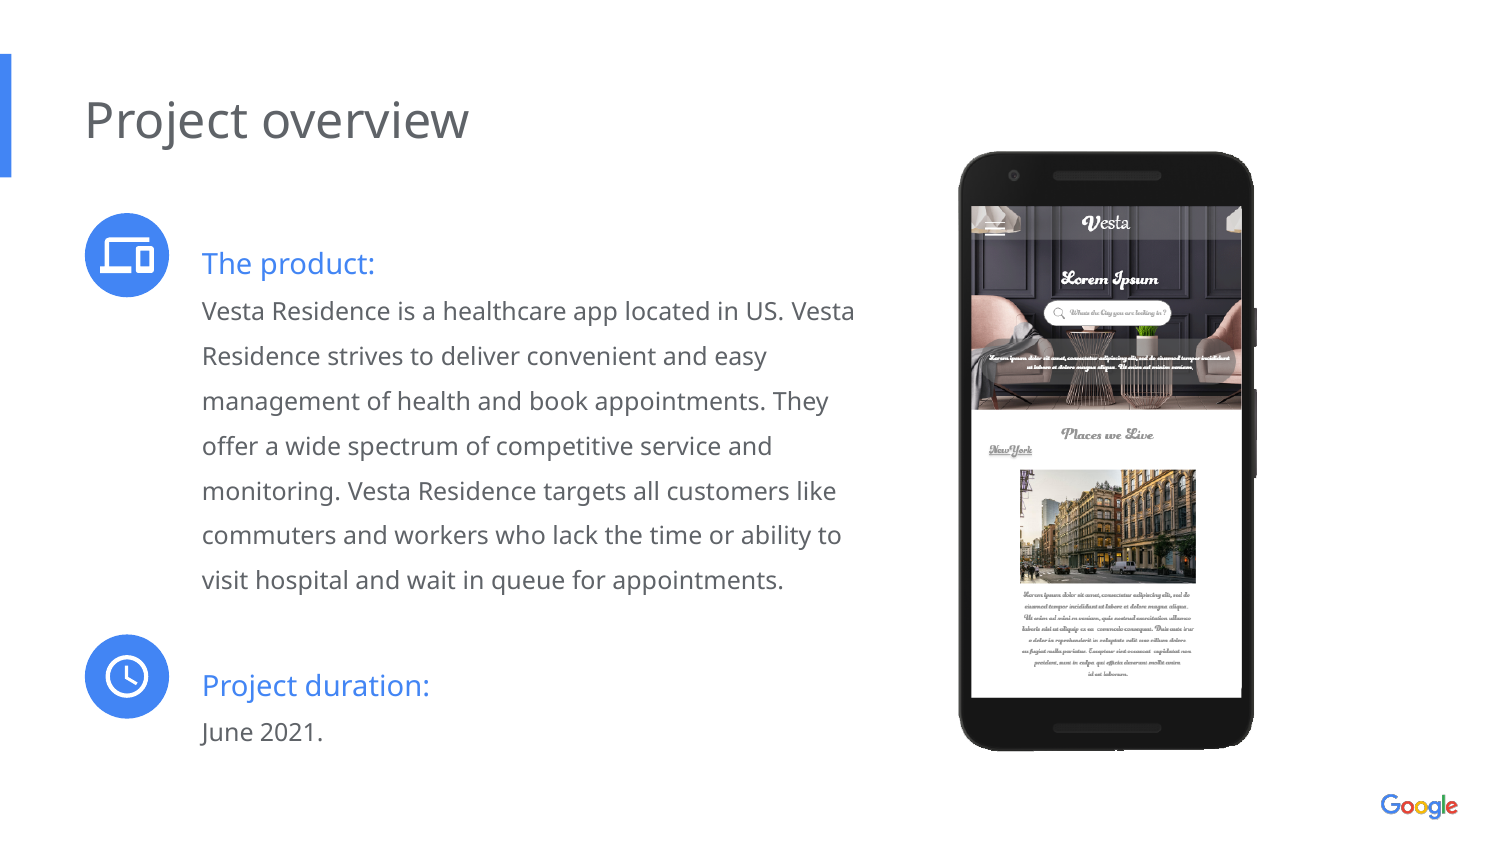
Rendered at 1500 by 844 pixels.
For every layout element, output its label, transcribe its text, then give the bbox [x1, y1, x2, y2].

text_box [100, 237, 150, 274]
text_box [105, 655, 149, 698]
text_box [135, 246, 154, 273]
text_box Project overview [84, 73, 1095, 164]
text_box [84, 634, 170, 719]
picture [940, 143, 1264, 764]
text_box Project duration: June 2021. [201, 634, 768, 762]
text_box The product: Vesta Residence is a healthcare app located in US. Vesta Residence strives to deliver convenient and easy management of health and book appointments. They offer a wide spectrum of competitive service and monitoring. Vesta Residence targets all customers like commuters and workers who lack the time or ability to visit hospital and wait in queue for appointments. [201, 213, 873, 610]
text_box [84, 213, 170, 298]
picture [1381, 794, 1458, 820]
